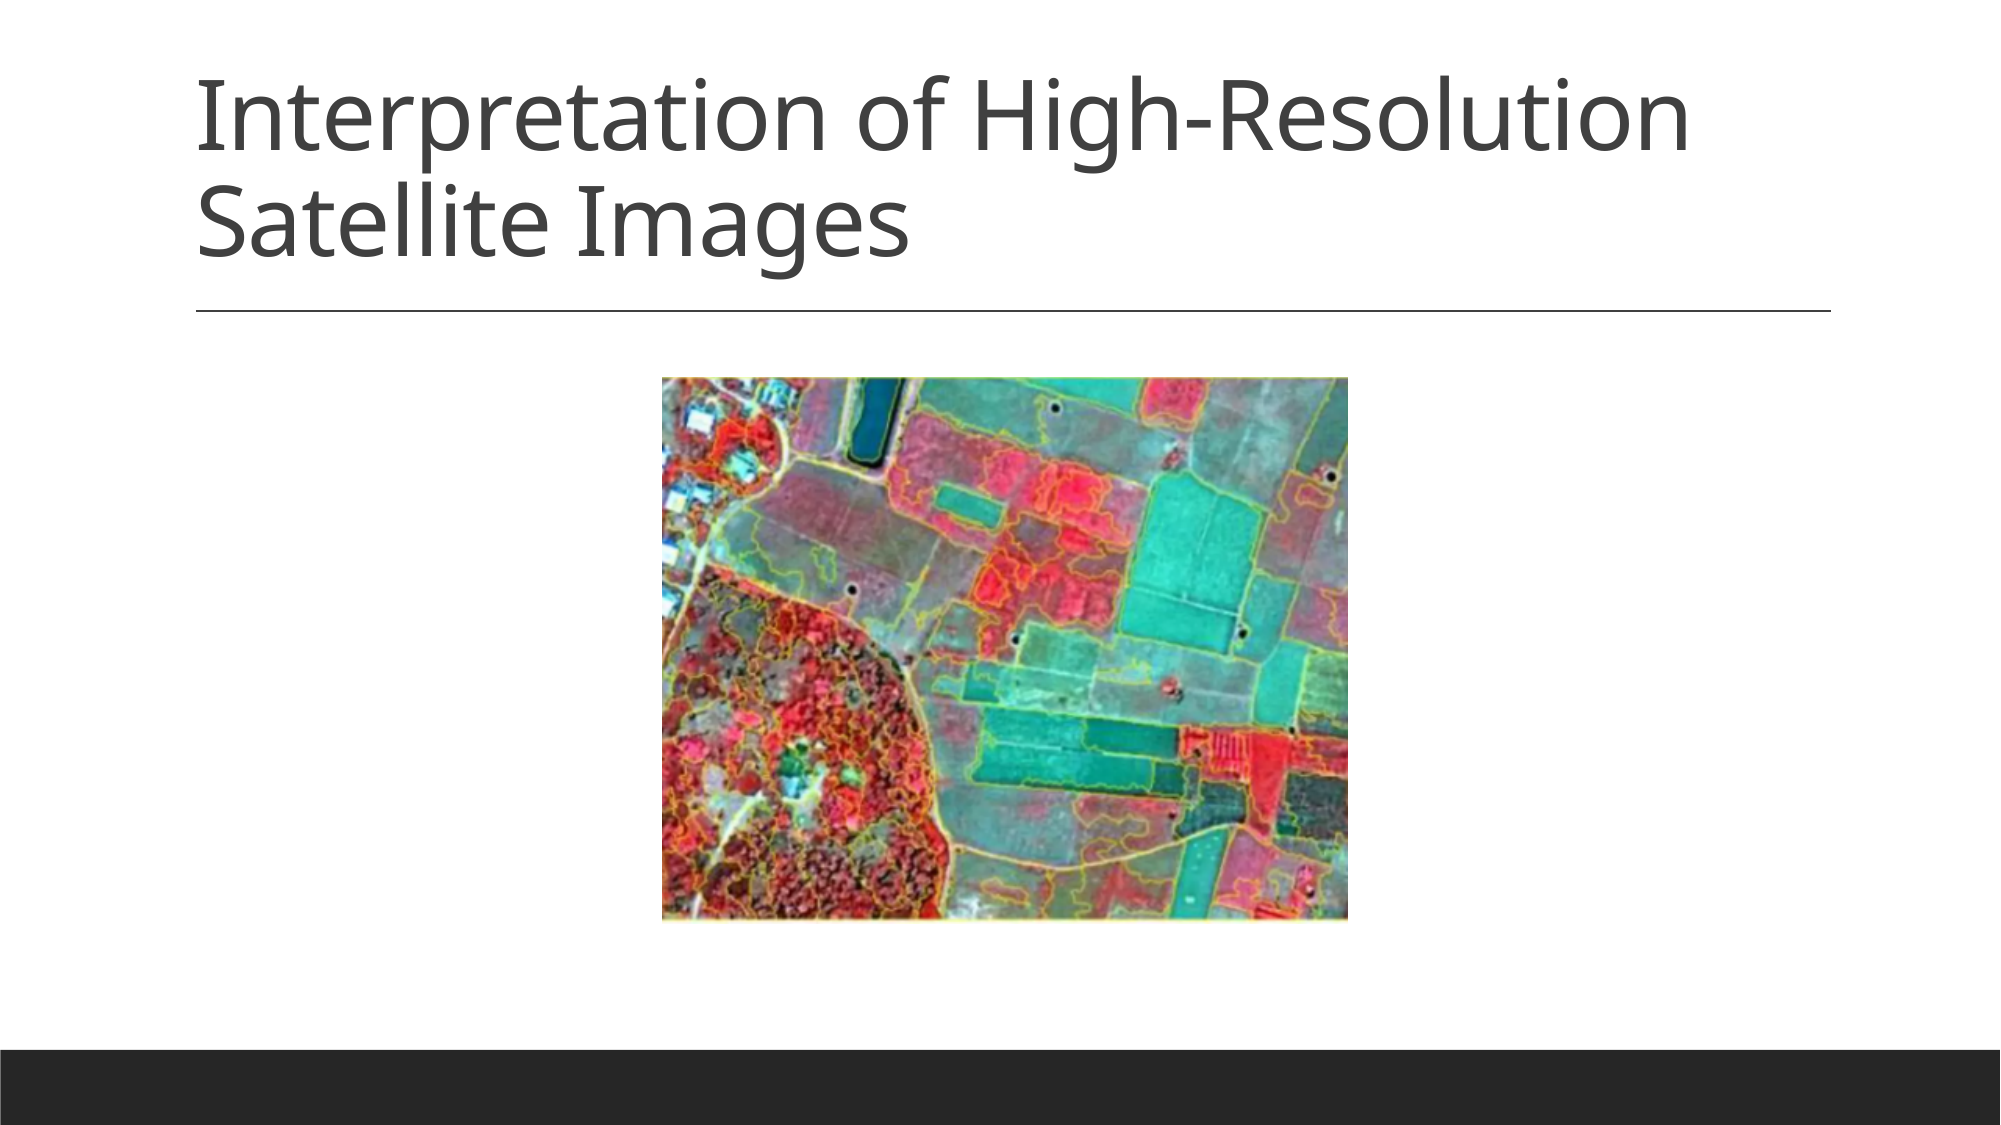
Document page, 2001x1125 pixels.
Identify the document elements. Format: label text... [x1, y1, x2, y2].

title Interpretation of High-Resolution Satellite Images [180, 47, 1830, 285]
picture [661, 377, 1349, 924]
